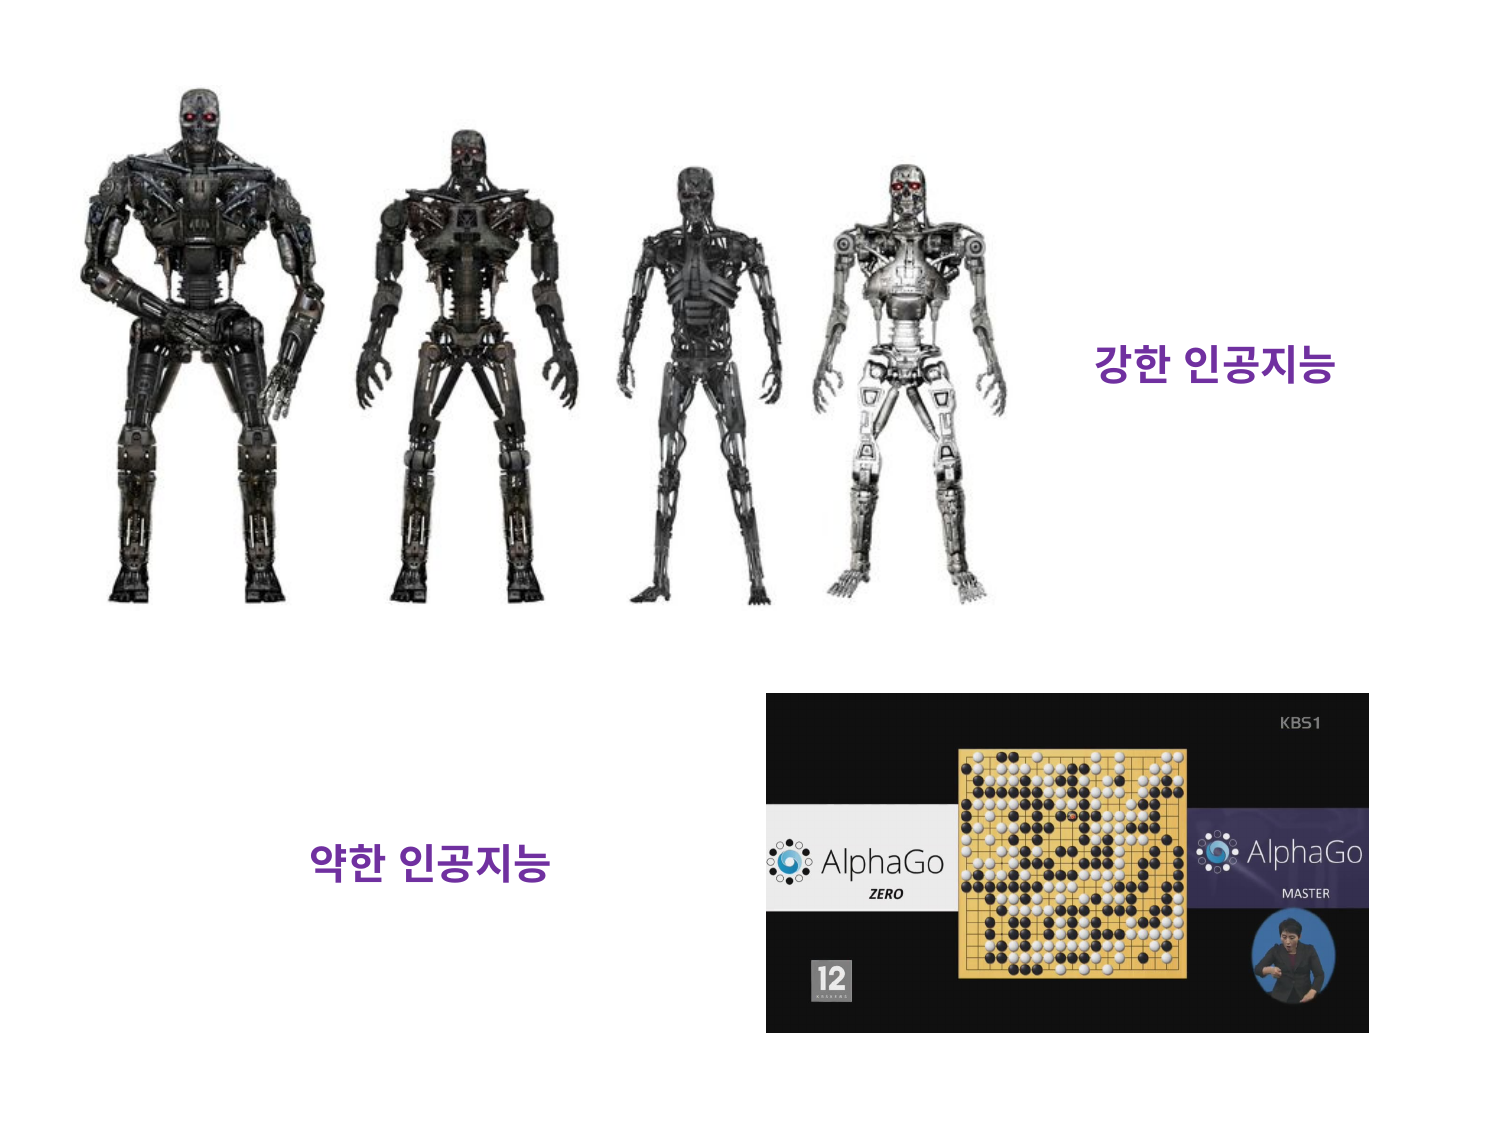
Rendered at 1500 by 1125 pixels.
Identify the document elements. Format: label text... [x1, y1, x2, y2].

text_box 강한 인공지능 [1079, 331, 1353, 396]
text_box 약한 인공지능 [294, 830, 568, 895]
picture [765, 693, 1369, 1033]
picture [72, 85, 1025, 611]
